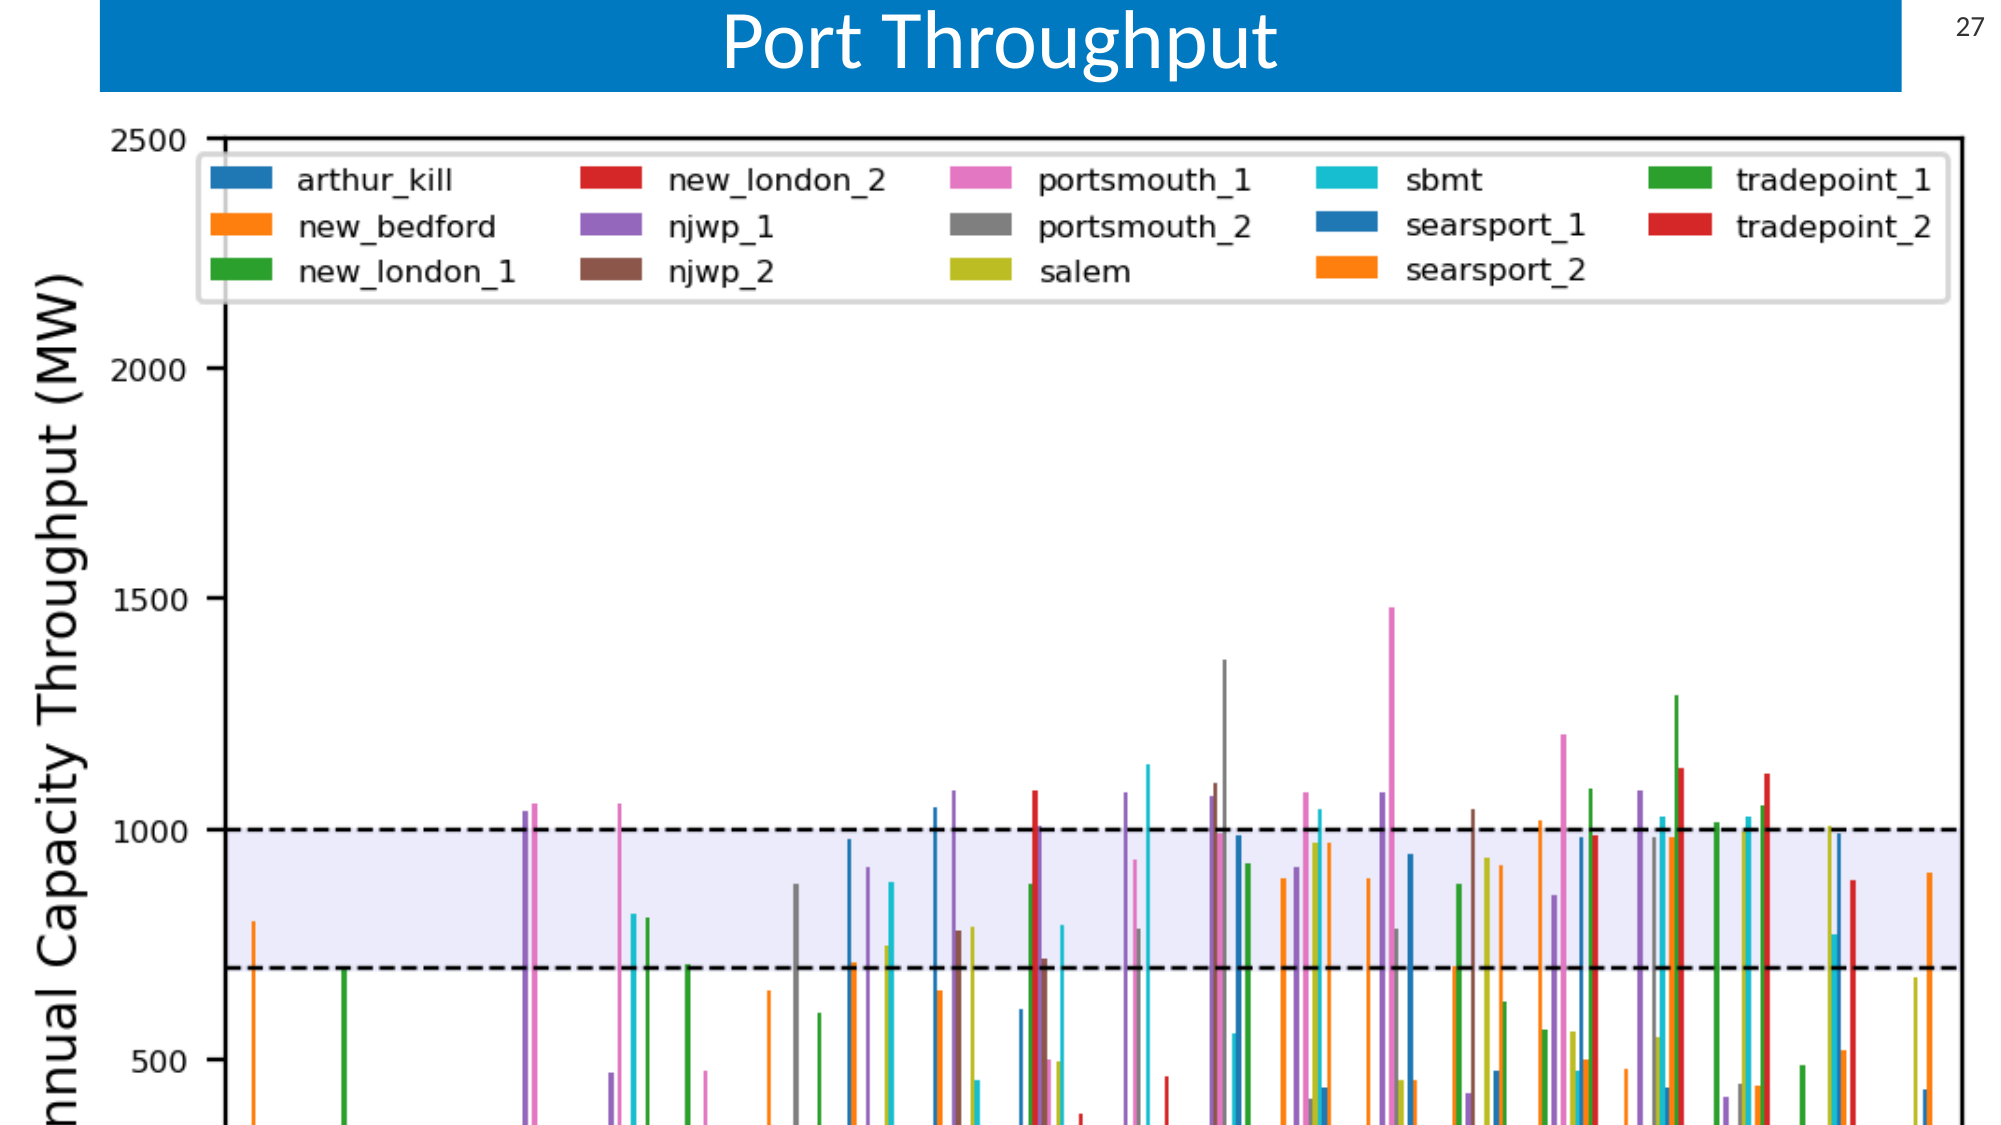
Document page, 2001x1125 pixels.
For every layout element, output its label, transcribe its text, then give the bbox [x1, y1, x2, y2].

picture [0, 92, 2000, 1125]
title Port Throughput [99, 0, 1902, 91]
